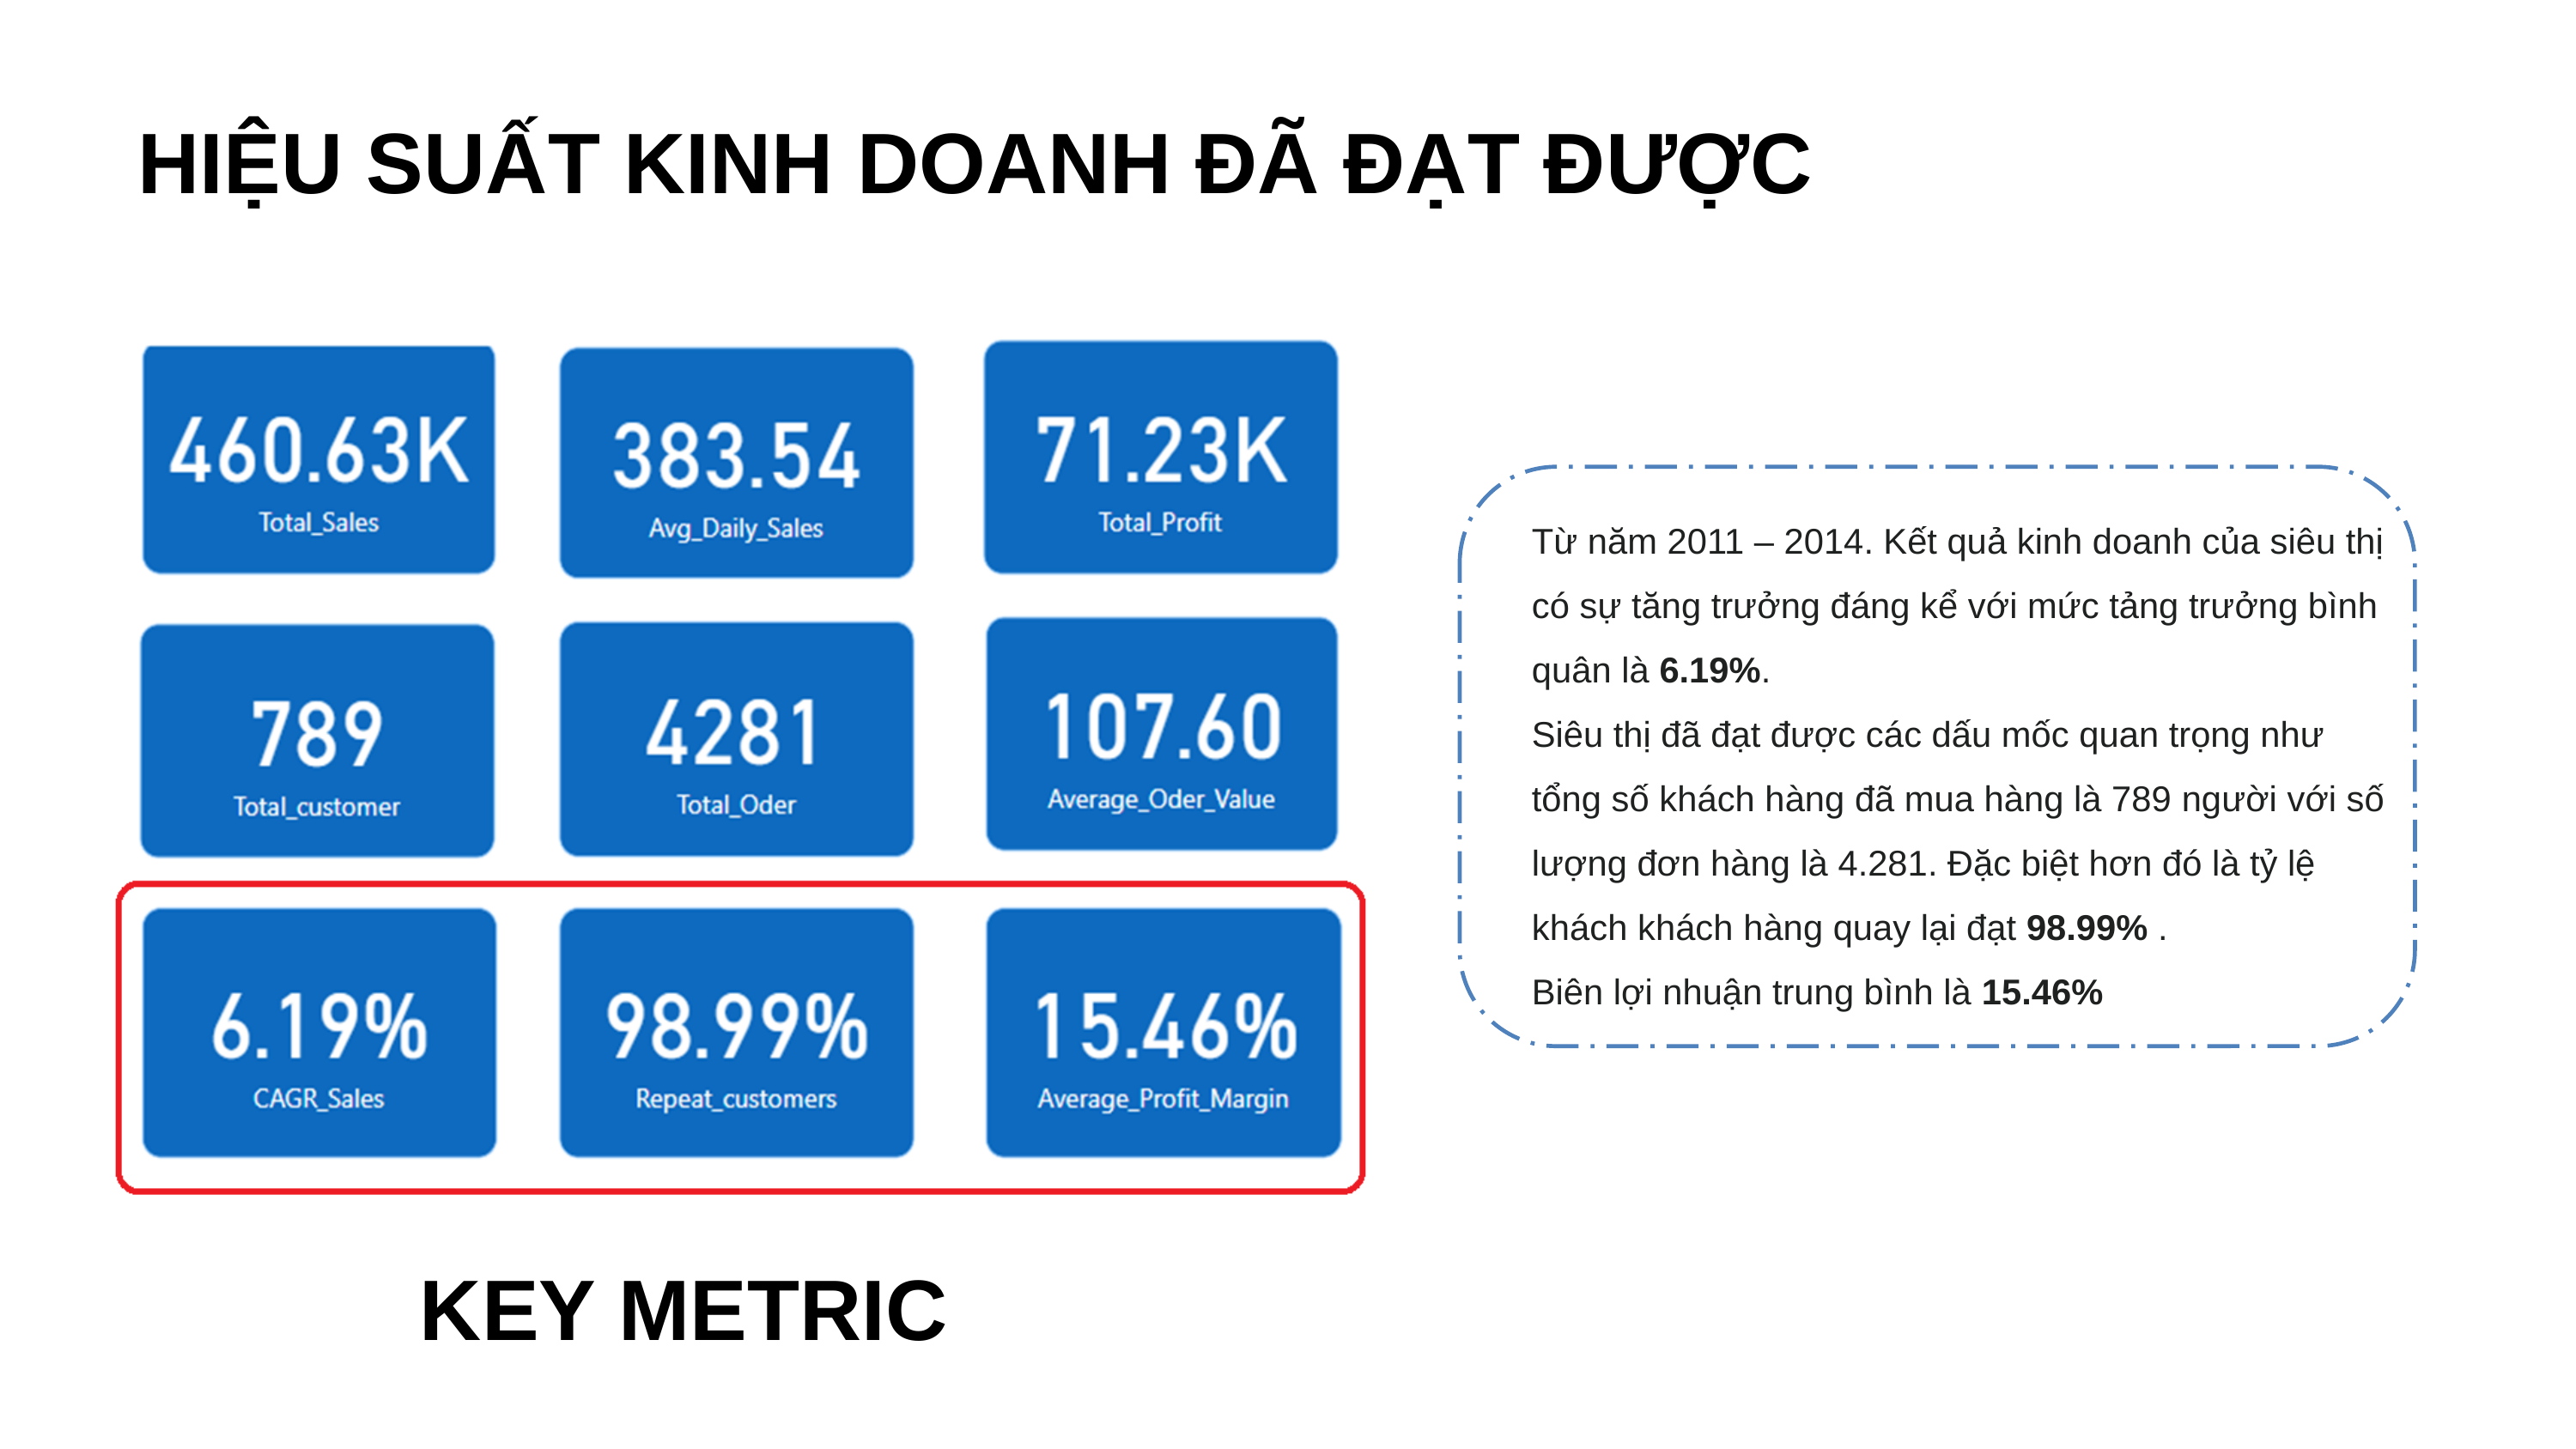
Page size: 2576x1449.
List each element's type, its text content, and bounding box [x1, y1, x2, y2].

text_box [1459, 466, 2415, 1046]
text_box Từ năm 2011 – 2014. Kết quả kinh doanh của siêu thị có sự tăng trưởng đáng kể với mức tảng trưởng bình quân là 6.19%. Siêu thị đã đạt được các dấu mốc quan trọng như tổng số khách hàng đã mua hàng là 789 người với số lượng đơn hàng là 4.281. Đặc biệt hơn đó là tỷ lệ khách khách hàng quay lại đạt 98.99% . Biên lợi nhuận trung bình là 15.46% [1532, 496, 2391, 1012]
picture [31, 301, 1428, 1261]
text_box KEY METRIC [182, 1269, 1186, 1358]
text_box HIỆU SUẤT KINH DOANH ĐÃ ĐẠT ĐƯỢC [31, 90, 1921, 211]
